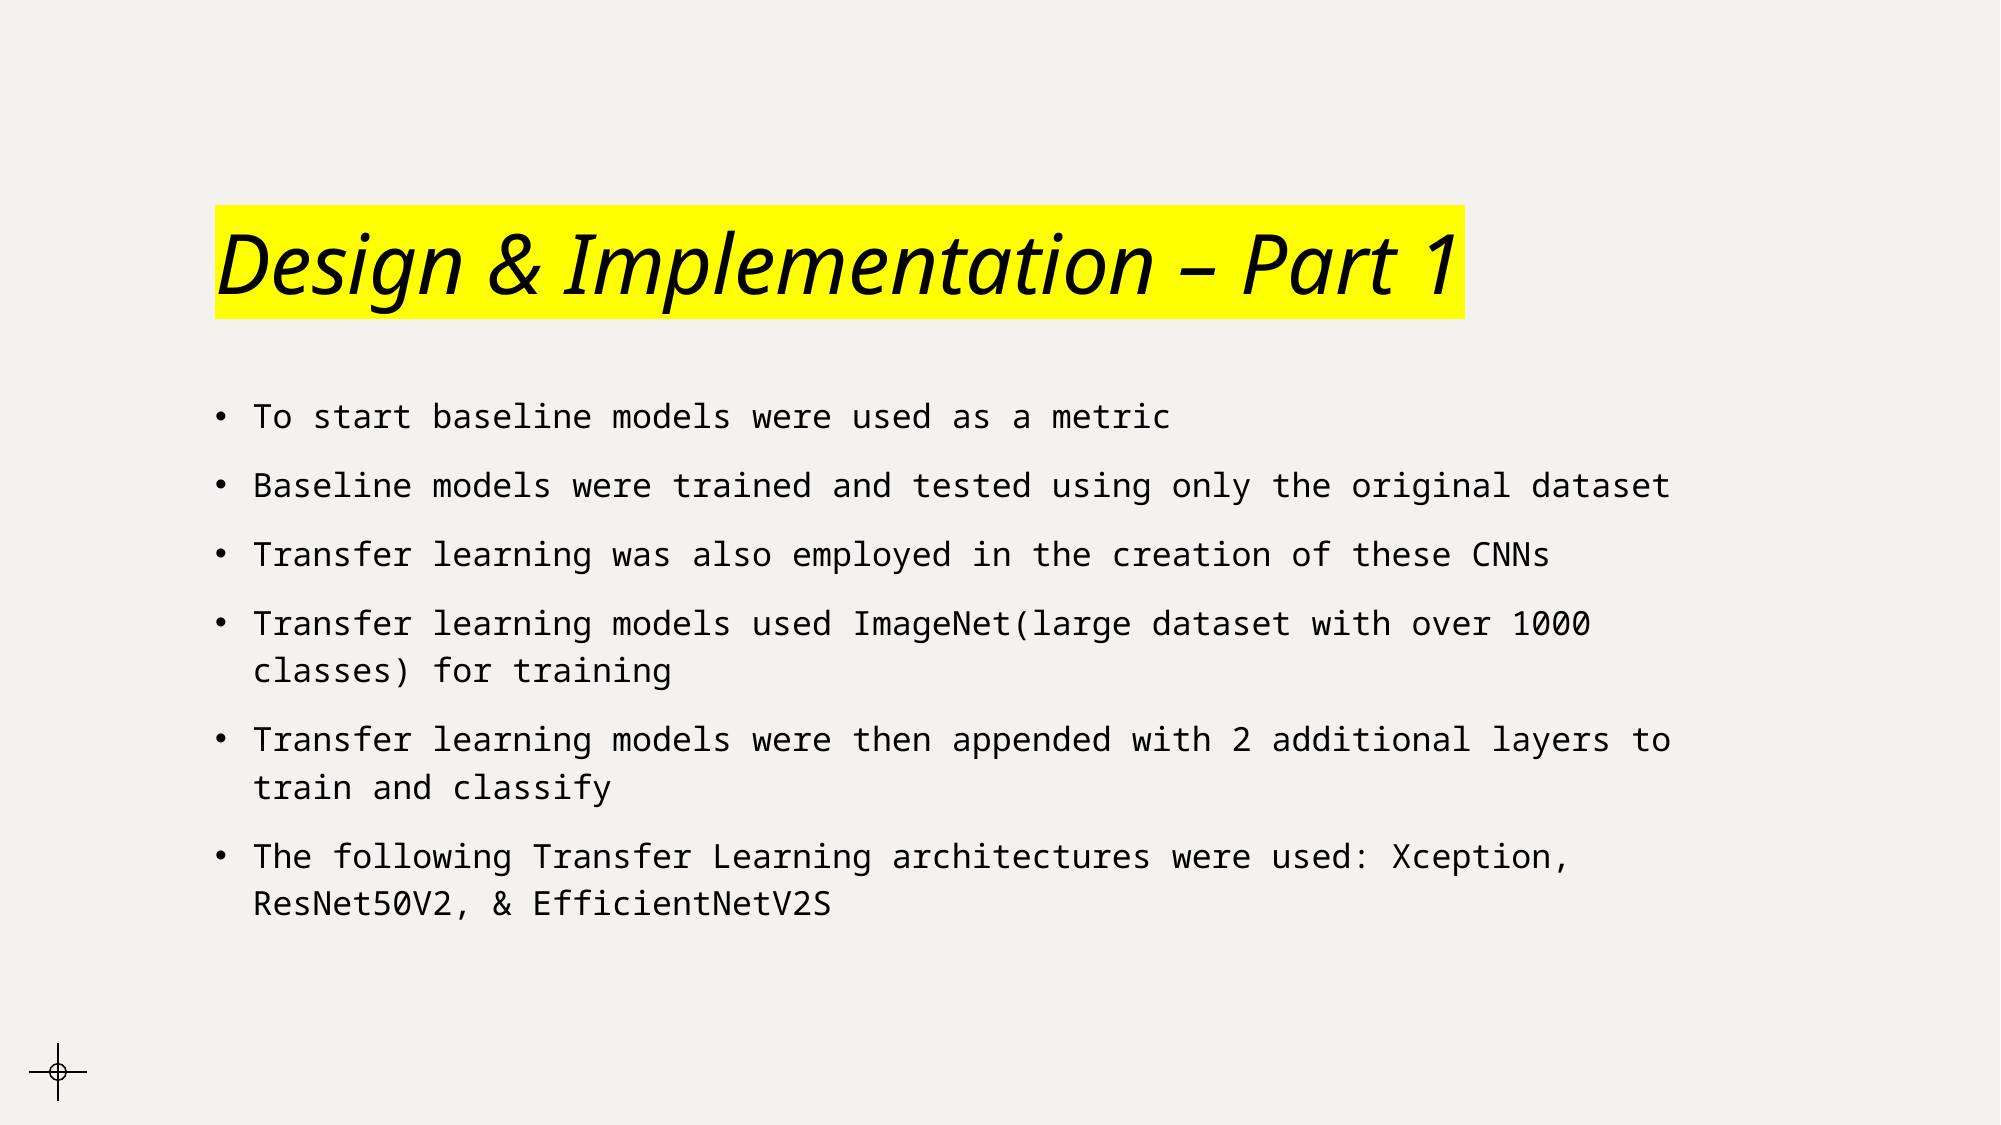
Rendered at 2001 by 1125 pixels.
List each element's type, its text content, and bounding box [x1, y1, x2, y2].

title Design & Implementation – Part 1 [200, 59, 1758, 319]
list To start baseline models were used as a metric Baseline models were trained and tested using only the original dataset Transfer learning was also employed in the creation of these CNNs Transfer learning models used ImageNet(large dataset with over 1000 classes) for training Transfer learning models were then appended with 2 additional layers to train and classify The following Transfer Learning architectures were used: Xception, ResNet50V2, & EfficientNetV2S [200, 380, 1758, 1013]
